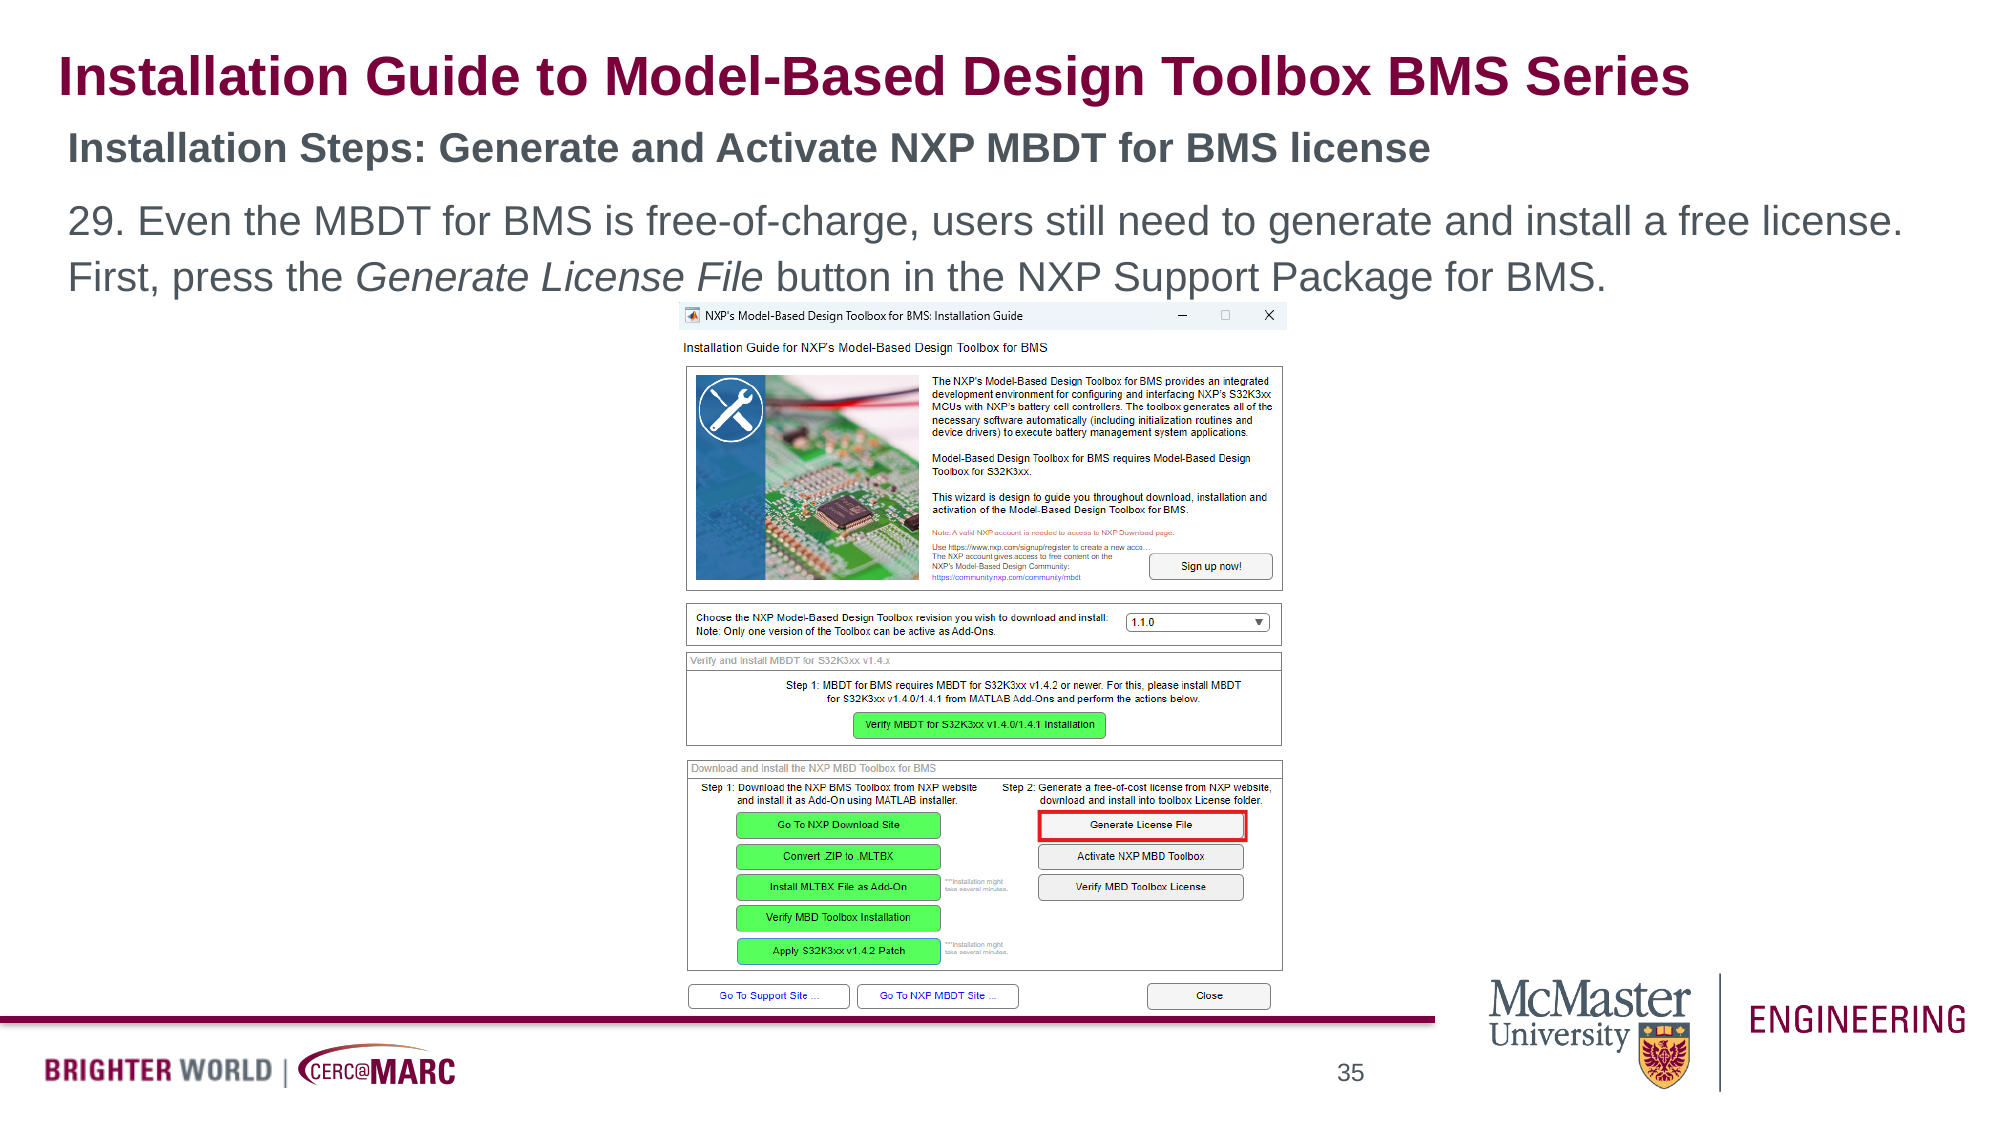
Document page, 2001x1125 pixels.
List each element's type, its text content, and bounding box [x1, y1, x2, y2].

picture [43, 1031, 465, 1097]
list Installation Steps: Generate and Activate NXP MBDT for BMS license 29. Even the MBDT for BMS is free-of-charge, users still need to generate and install a free license. First, press the Generate License File button in the NXP Support Package for BMS. [44, 106, 1965, 543]
picture [679, 302, 1287, 1015]
picture [1488, 973, 1965, 1092]
slide_number 35 [1260, 1041, 1365, 1101]
title Installation Guide to Model-Based Design Toolbox BMS Series [43, 0, 1965, 106]
